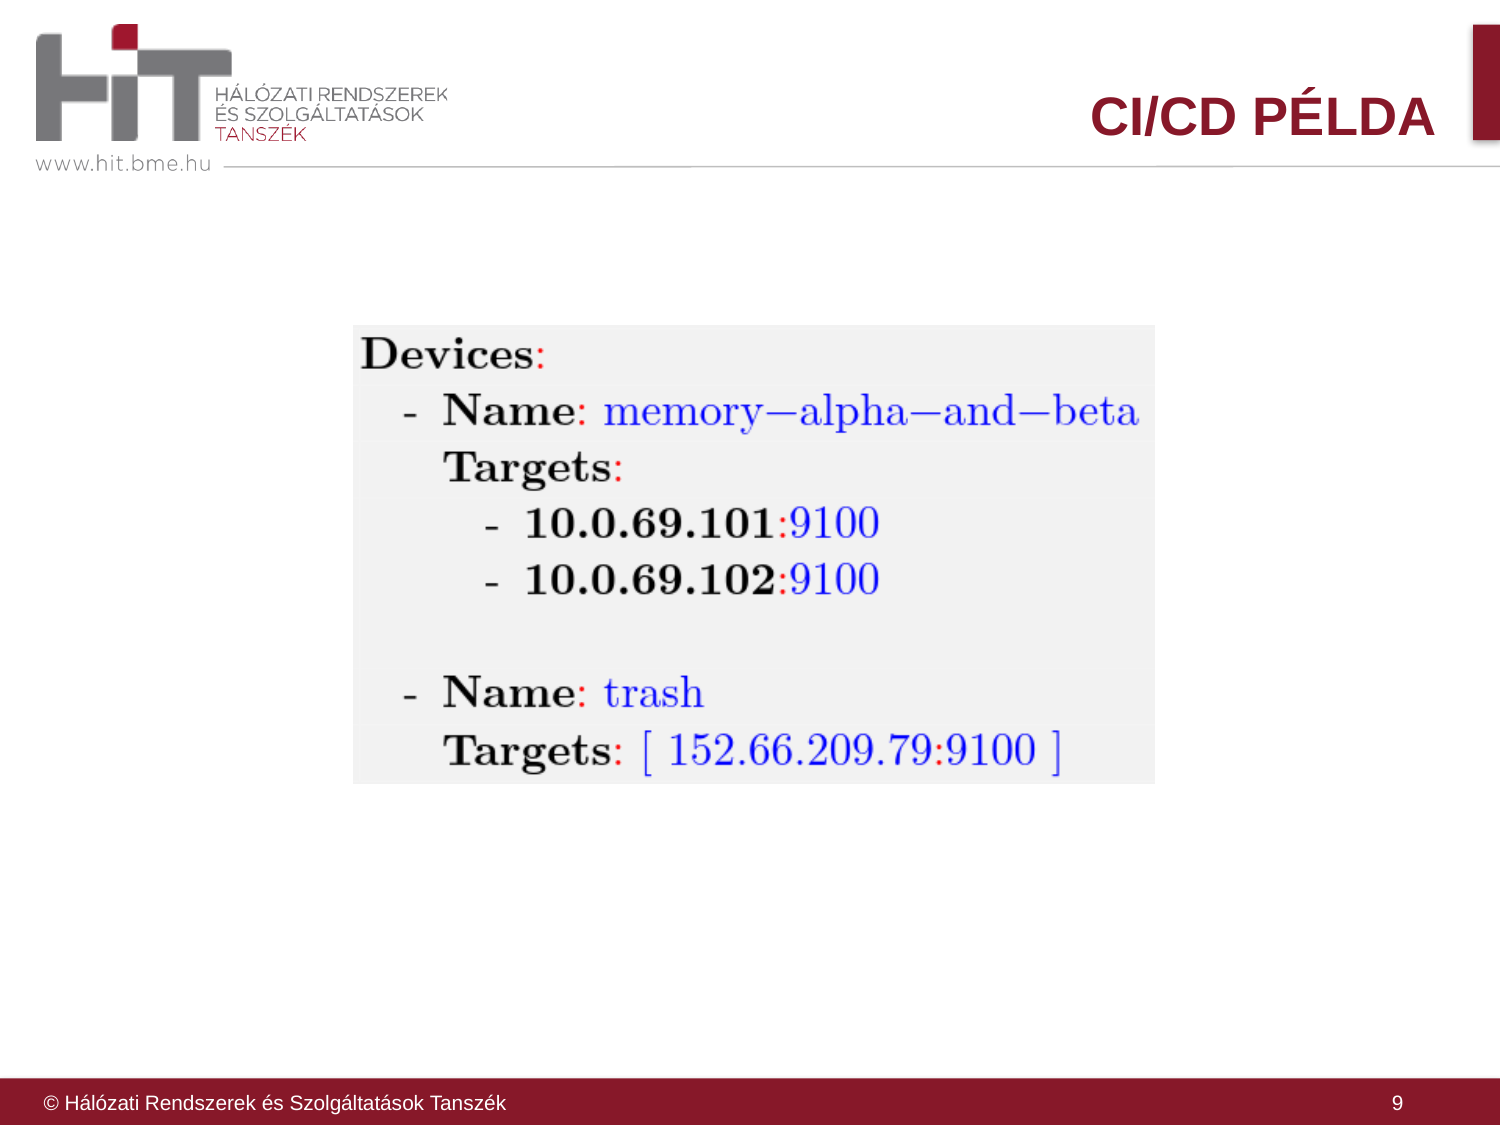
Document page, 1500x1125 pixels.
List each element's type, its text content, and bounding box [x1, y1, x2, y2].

picture [353, 325, 1155, 784]
title CI/CD példa [502, 15, 1452, 155]
